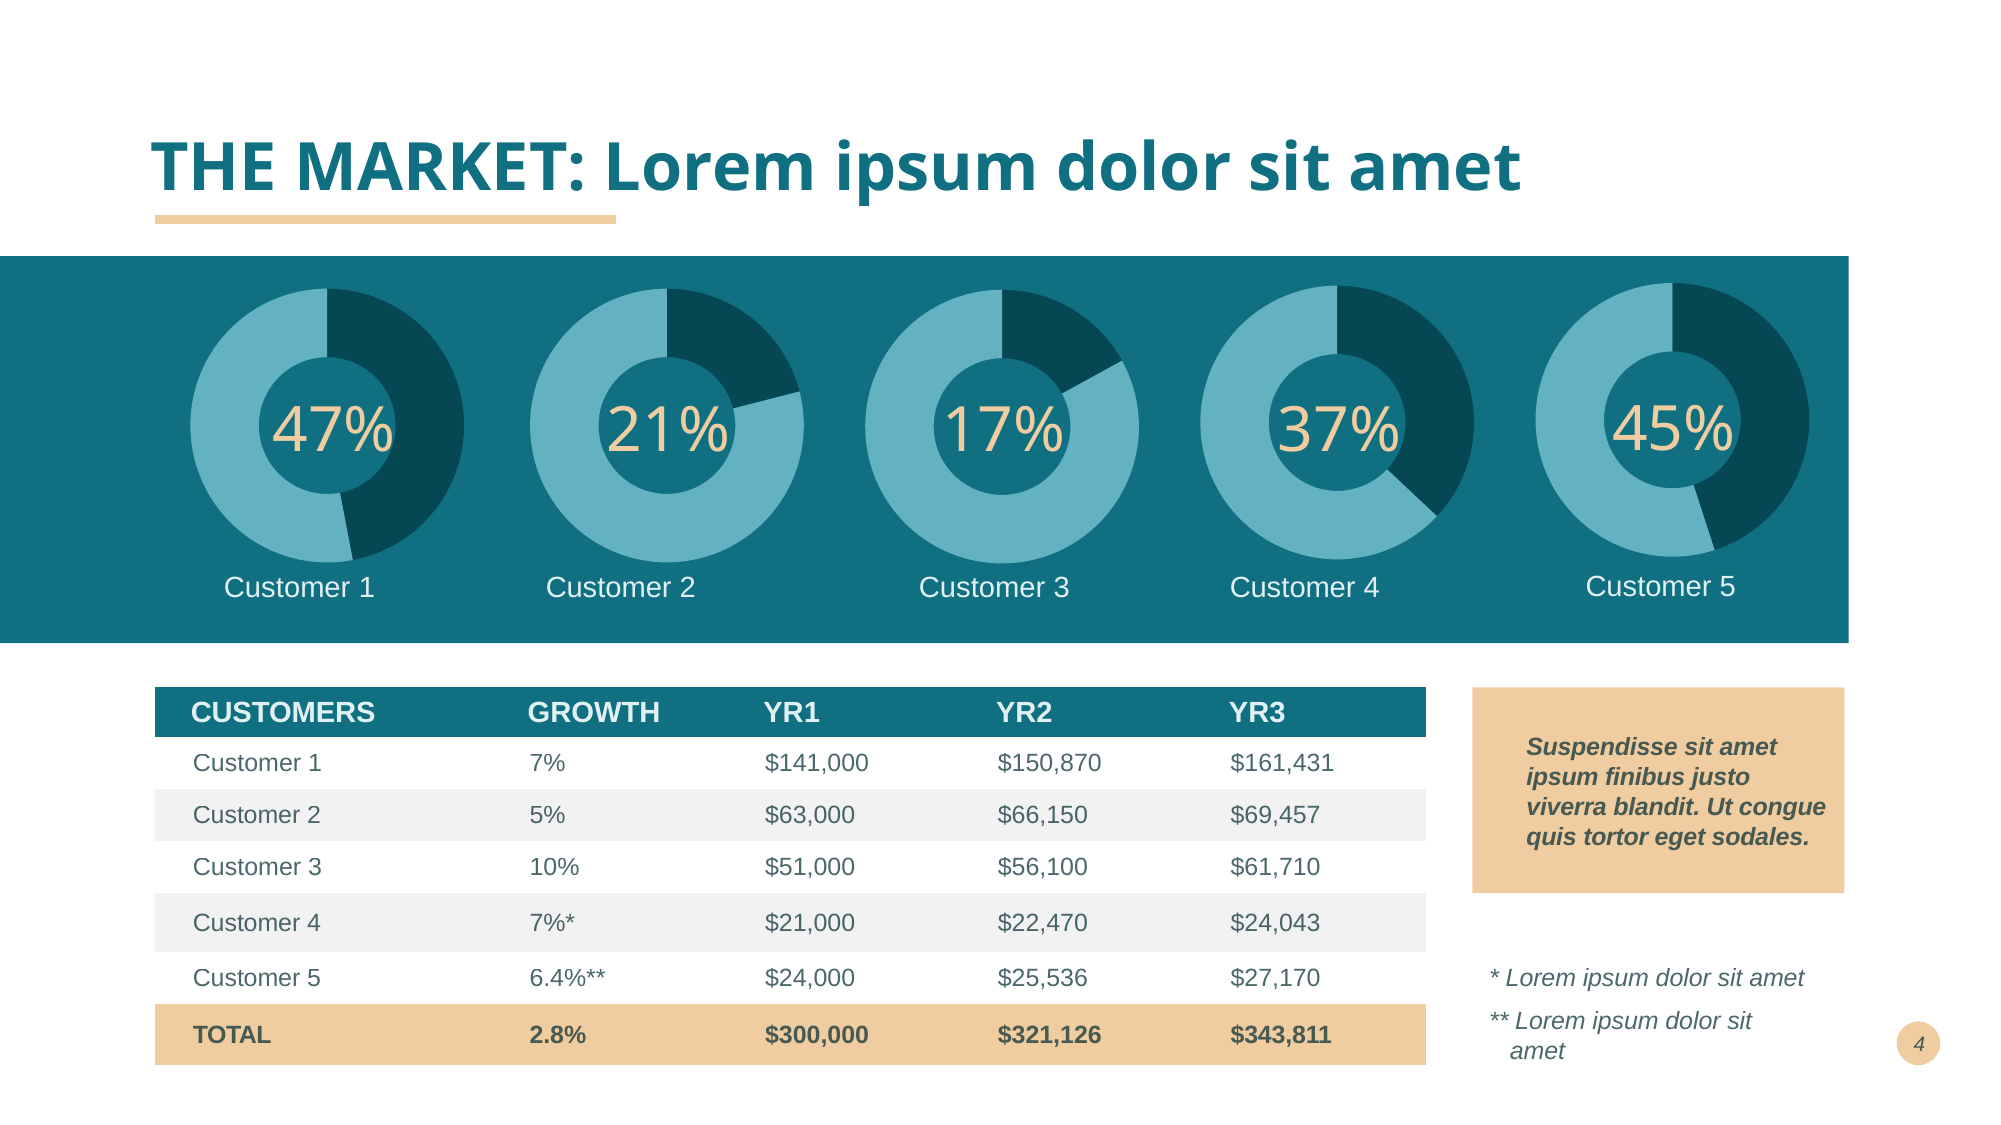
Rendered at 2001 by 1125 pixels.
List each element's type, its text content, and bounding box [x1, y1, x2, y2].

title THE MARKET: Lorem ipsum dolor sit amet [135, 59, 1861, 278]
table_cell 5% [492, 789, 728, 841]
table_cell Customer 1 [155, 737, 492, 789]
table_cell 7% [492, 737, 728, 789]
text_box Customer 4 [1227, 566, 1450, 603]
table_cell $69,457 [1193, 789, 1426, 841]
table_header GROWTH [492, 687, 728, 737]
table_header CUSTOMERS [155, 687, 492, 737]
table_cell 10% [492, 841, 728, 893]
table_cell $343,811 [1193, 1004, 1426, 1065]
table_cell 2.8% [492, 1004, 728, 1065]
table_cell TOTAL [155, 1004, 492, 1065]
table_header YR2 [961, 687, 1193, 737]
table_header YR1 [728, 687, 961, 737]
text_box ** Lorem ipsum dolor sit amet [1472, 1008, 1845, 1066]
table_cell 6.4%** [492, 952, 728, 1004]
table_cell $66,150 [961, 789, 1193, 841]
table_cell $27,170 [1193, 952, 1426, 1004]
text_box Customer 2 [543, 569, 792, 603]
table_cell 7%* [492, 893, 728, 952]
text_box Customer 1 [221, 569, 445, 603]
table_cell $161,431 [1193, 737, 1426, 789]
table_cell $25,536 [961, 952, 1193, 1004]
slide_number 4 [1881, 1012, 1940, 1073]
text_box Customer 3 [916, 570, 1090, 603]
table_cell $61,710 [1193, 841, 1426, 893]
chart [165, 277, 1855, 570]
table_cell $51,000 [728, 841, 961, 893]
table_cell Customer 2 [155, 789, 492, 841]
table_cell Customer 4 [155, 893, 492, 952]
table_cell $21,000 [728, 893, 961, 952]
table_header YR3 [1193, 687, 1426, 737]
text_box Suspendisse sit amet ipsum finibus justo viverra blandit. Ut congue quis tortor eget sodales. [1472, 687, 1845, 894]
text_box Customer 5 [1583, 564, 1763, 602]
table_cell $141,000 [728, 737, 961, 789]
table_cell Customer 3 [155, 841, 492, 893]
table_cell Customer 5 [155, 952, 492, 1004]
table_cell $56,100 [961, 841, 1193, 893]
table_cell $300,000 [728, 1004, 961, 1065]
table_cell $150,870 [961, 737, 1193, 789]
table_cell $22,470 [961, 893, 1193, 952]
text_box * Lorem ipsum dolor sit amet [1472, 946, 1845, 1008]
table_cell $24,000 [728, 952, 961, 1004]
table_cell $321,126 [961, 1004, 1193, 1065]
table_cell $63,000 [728, 789, 961, 841]
table_cell $24,043 [1193, 893, 1426, 952]
